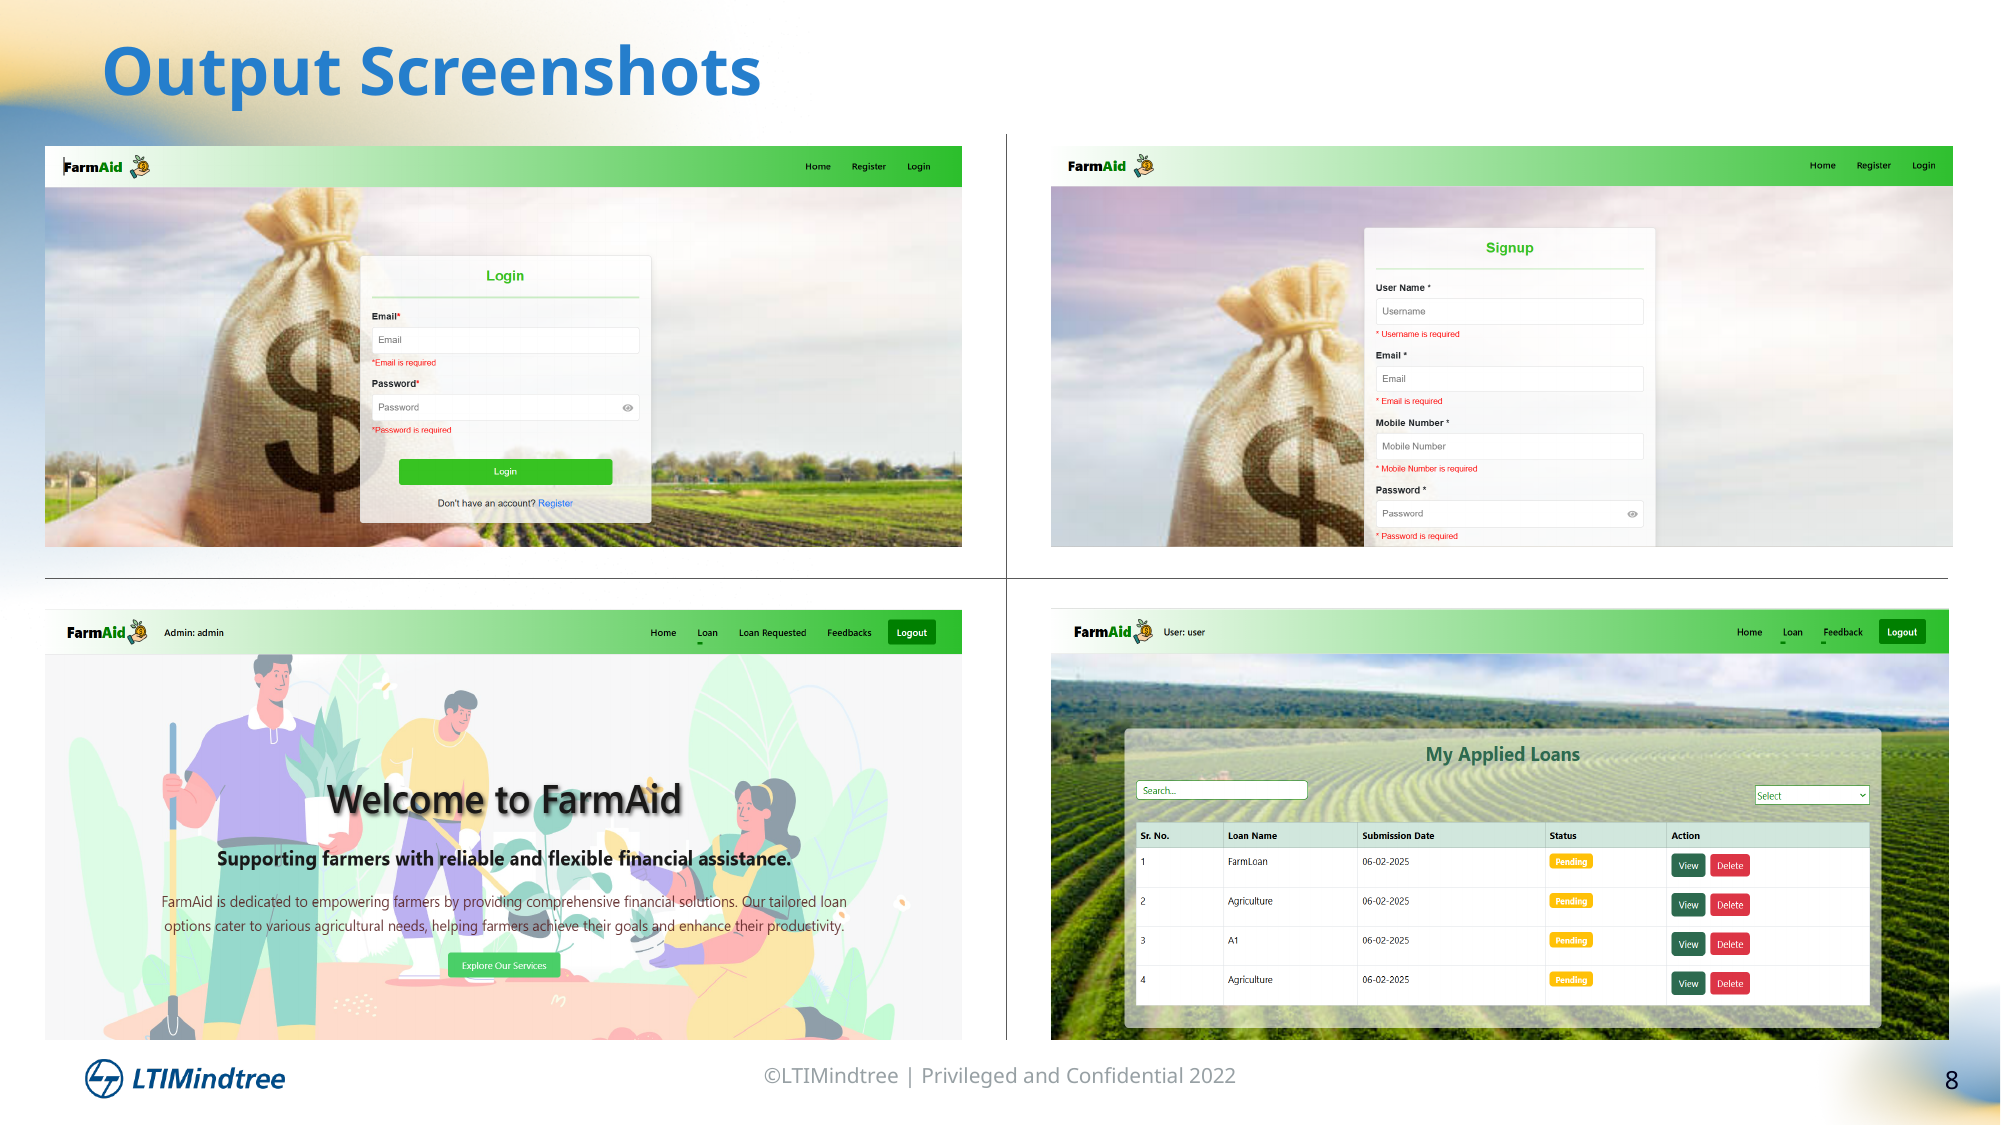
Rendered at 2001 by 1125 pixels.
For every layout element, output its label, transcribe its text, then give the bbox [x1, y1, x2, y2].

picture [0, 0, 962, 1040]
picture [1051, 608, 2001, 1125]
list Output Screenshots [86, 30, 875, 134]
picture [1051, 146, 1953, 547]
